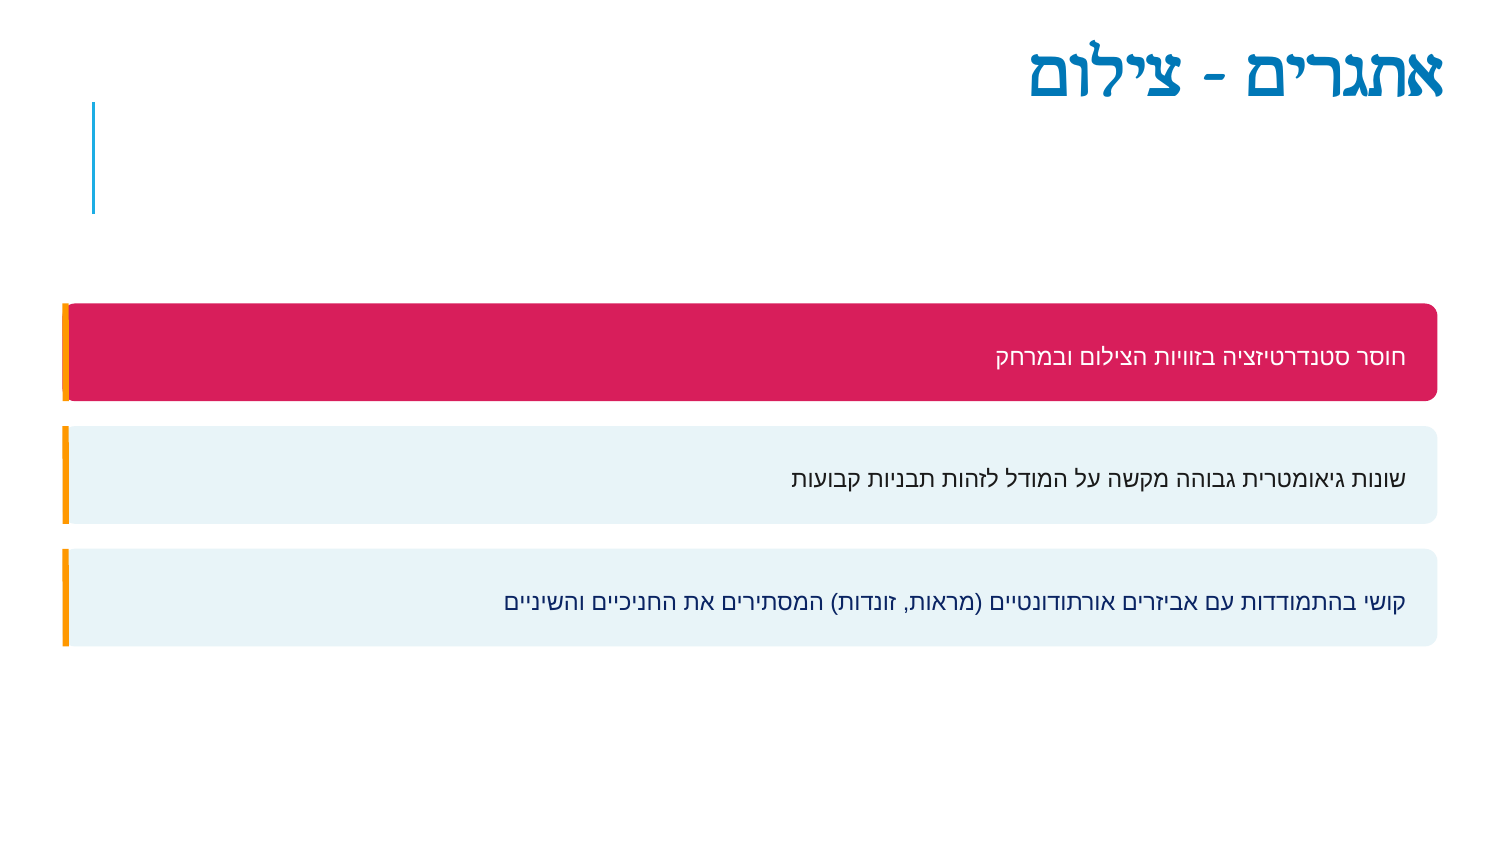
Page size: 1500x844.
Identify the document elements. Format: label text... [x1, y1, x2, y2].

text_box [66, 426, 1438, 524]
text_box חוסר סטנדרטיזציה בזוויות הצילום ובמרחק [73, 334, 1407, 370]
text_box שונות גיאומטרית גבוהה מקשה על המודל לזהות תבניות קבועות [73, 457, 1407, 493]
text_box [66, 303, 1438, 402]
text_box קושי בהתמודדות עם אביזרים אורתודונטיים (מראות, זונדות) המסתירים את החניכיים והשיניים [73, 580, 1407, 616]
text_box אתגרים - צילום [740, 0, 1475, 128]
text_box [66, 548, 1438, 647]
